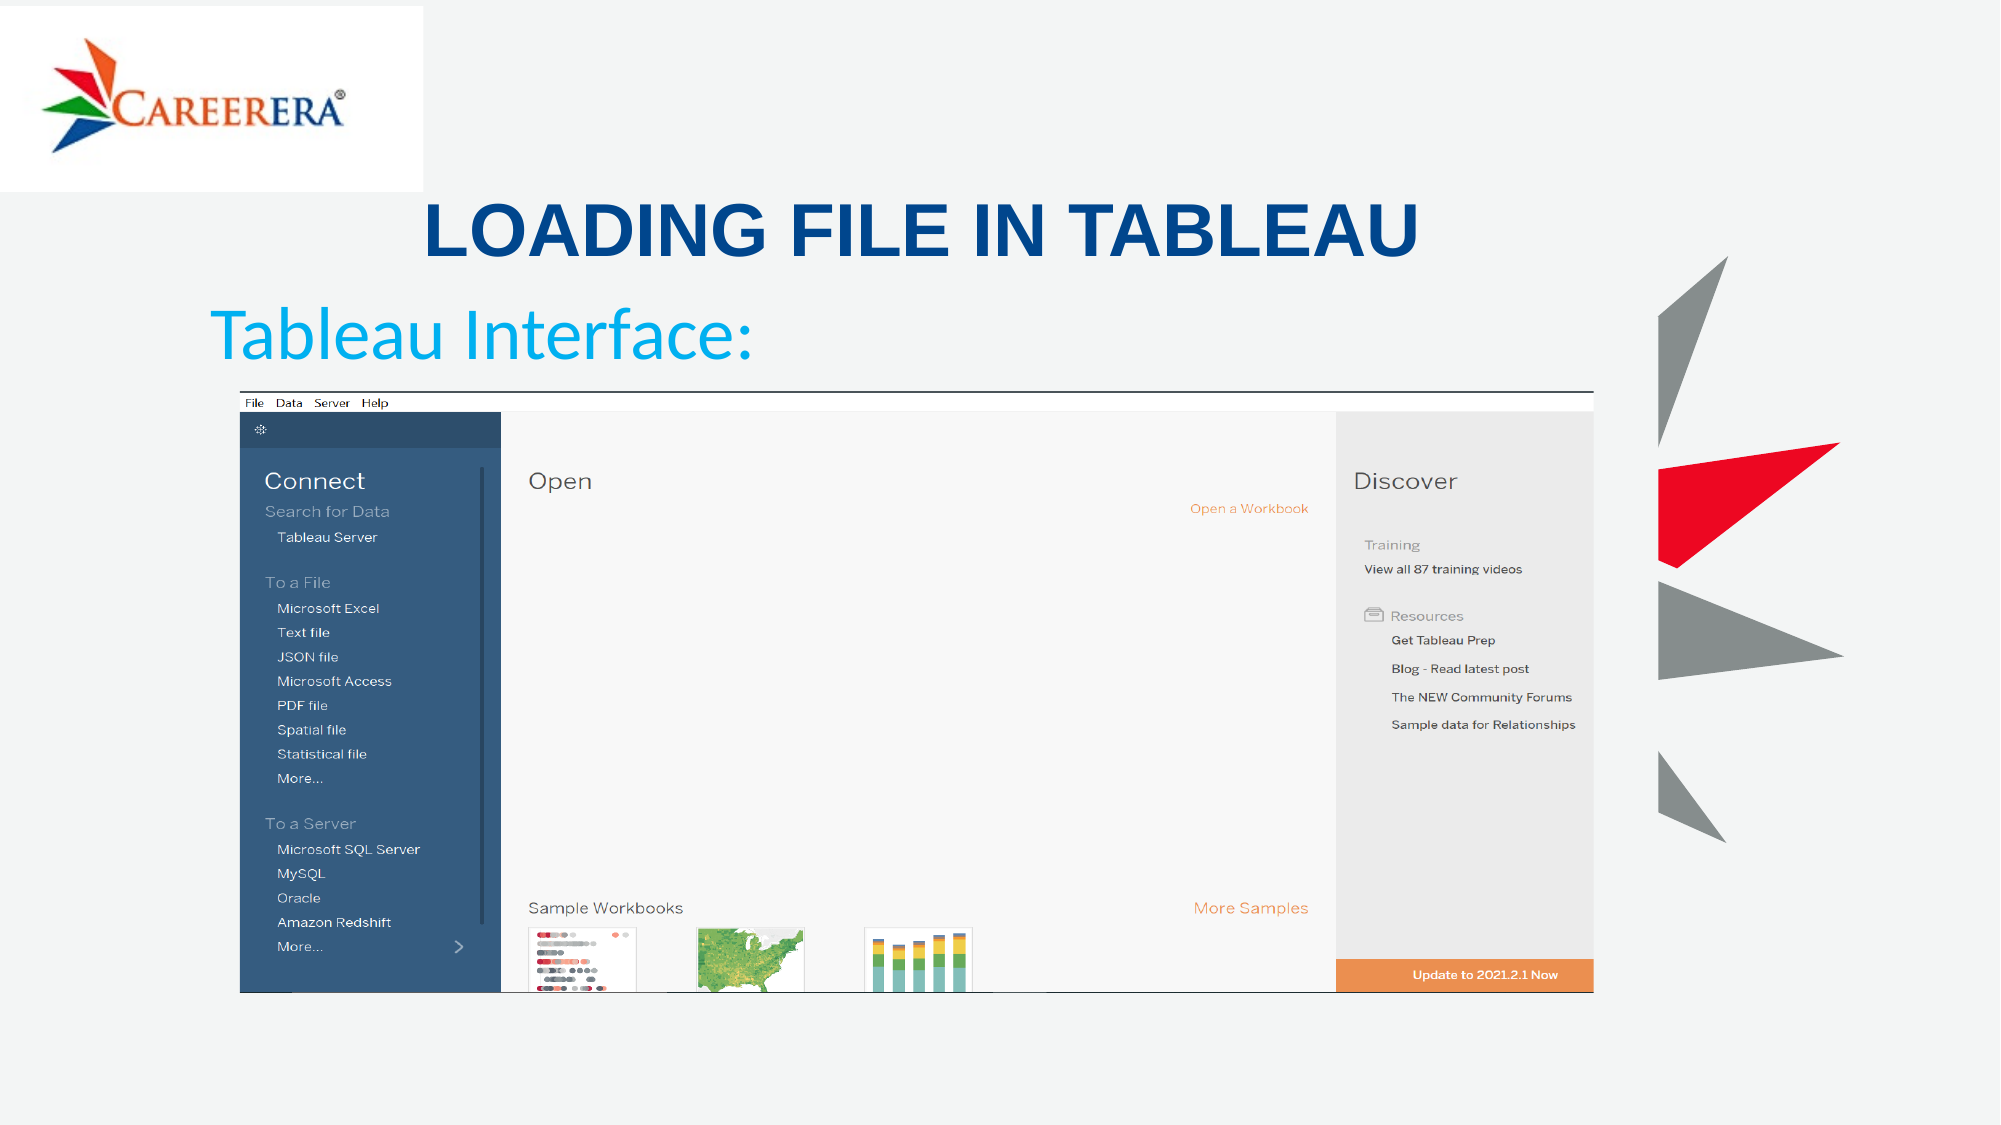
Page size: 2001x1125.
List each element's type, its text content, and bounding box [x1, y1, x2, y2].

title LOADING FILE IN TABLEAU [180, 192, 1665, 272]
text_box Tableau Interface: [195, 277, 1563, 873]
list [137, 316, 1622, 1018]
picture [0, 6, 424, 192]
picture [239, 391, 1594, 993]
